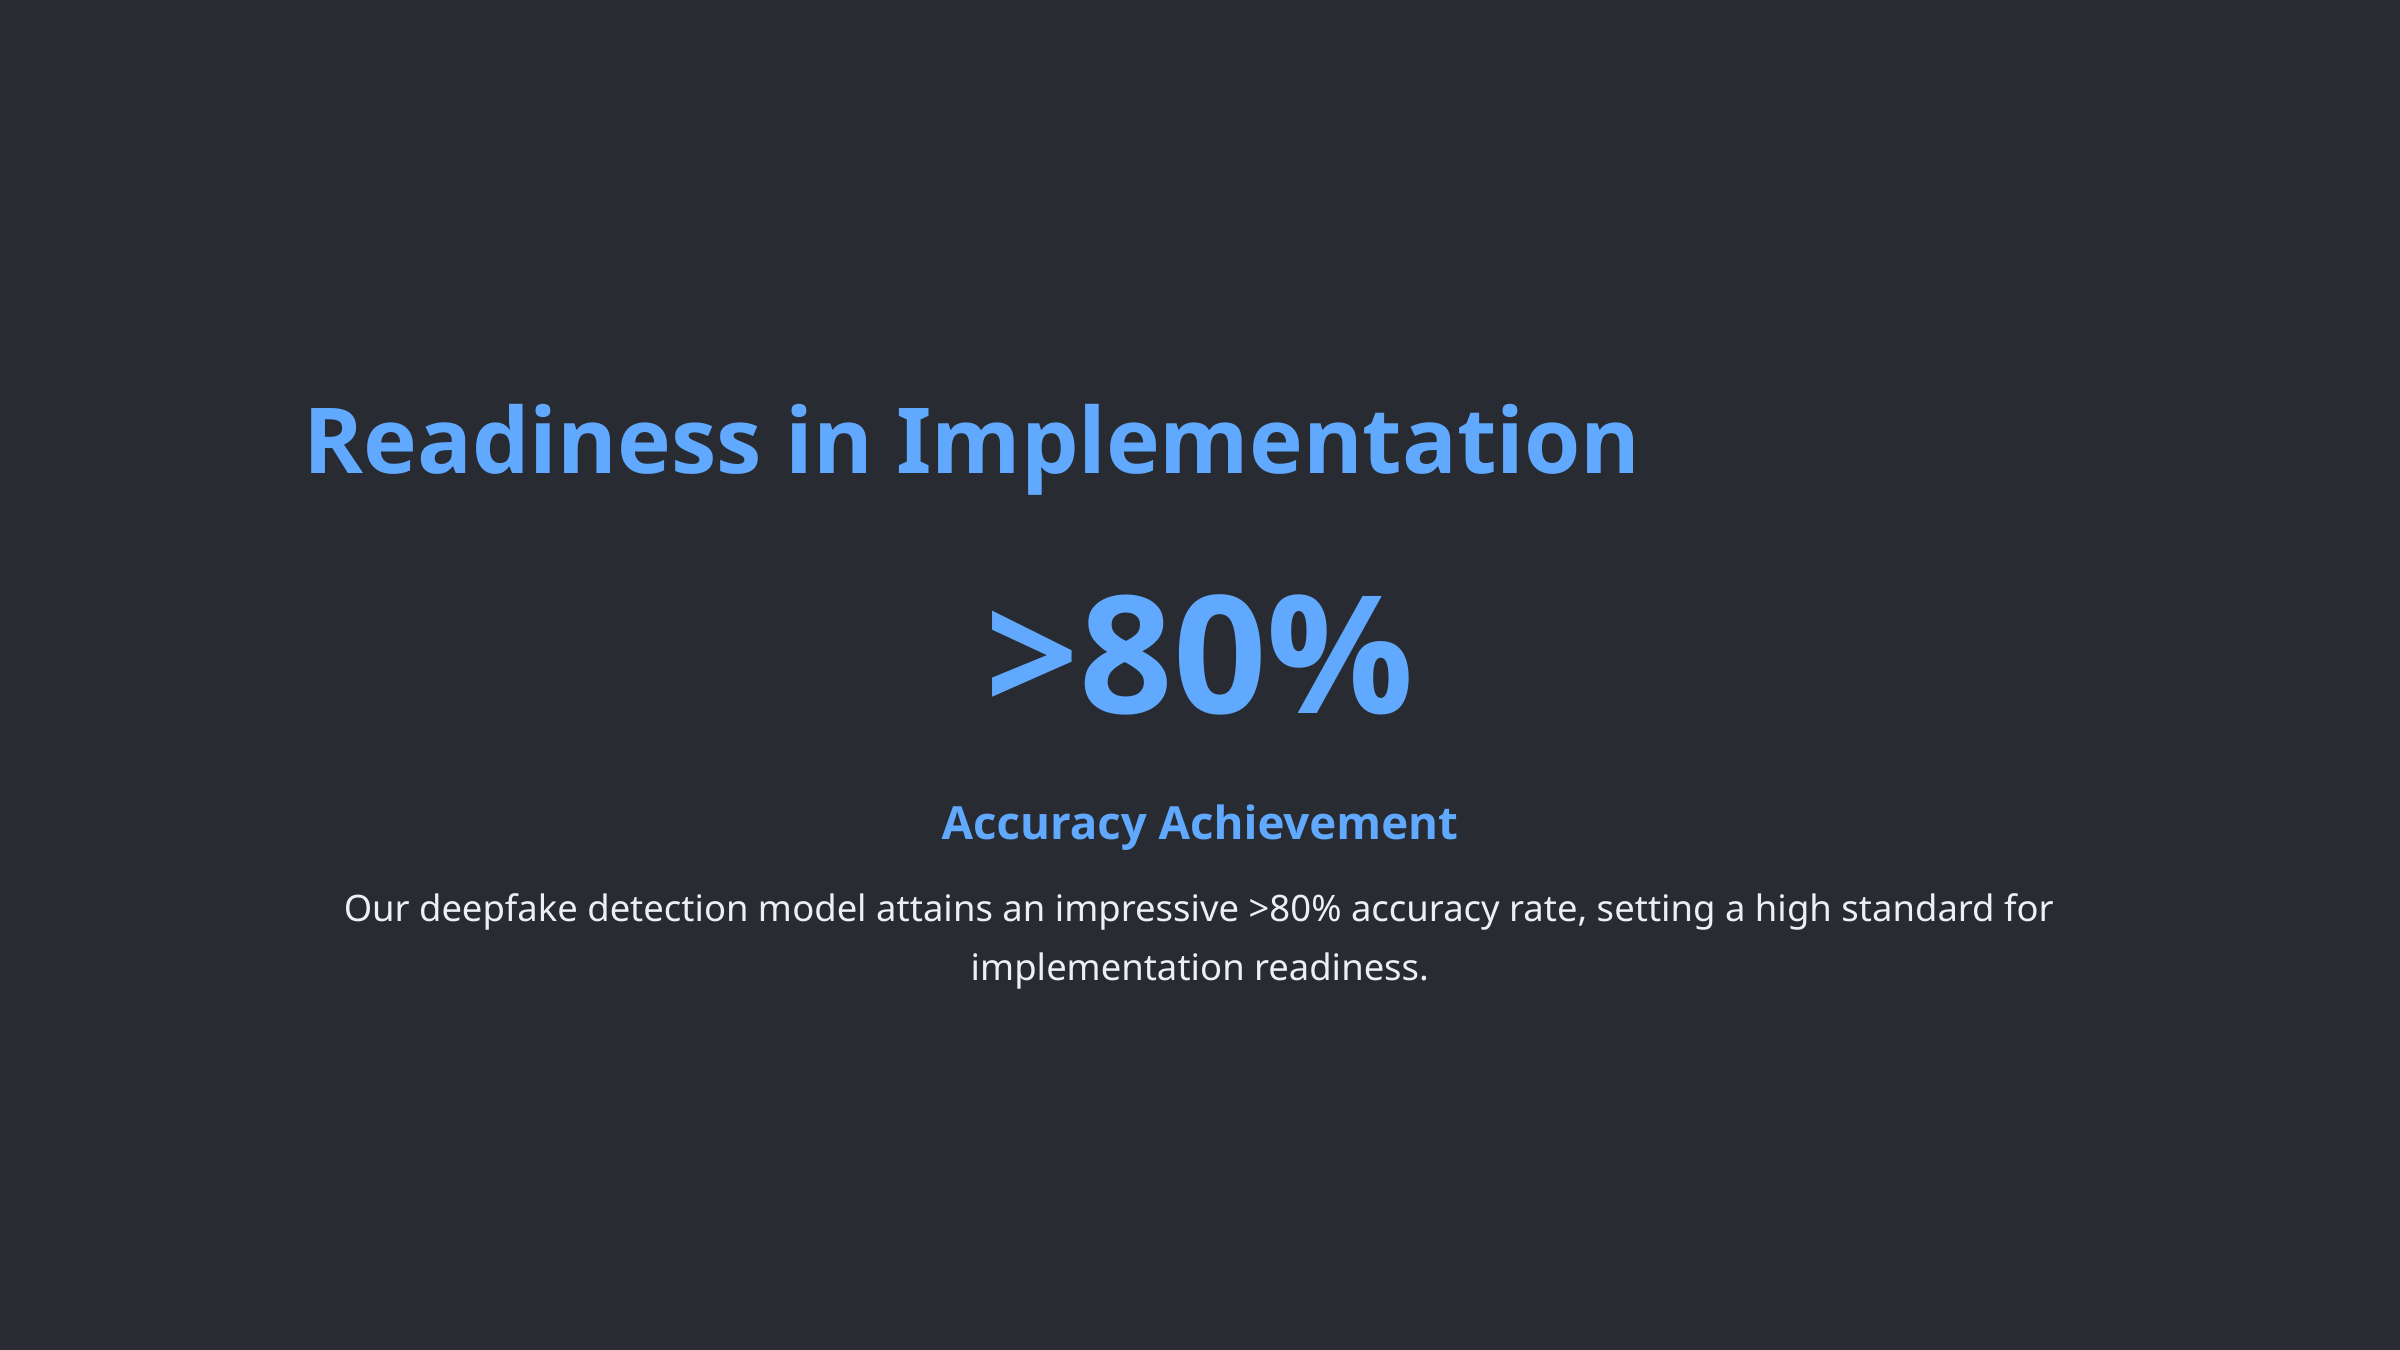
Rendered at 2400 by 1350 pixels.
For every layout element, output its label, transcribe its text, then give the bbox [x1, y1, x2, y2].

text_box [0, 0, 2400, 1350]
text_box Accuracy Achievement [966, 784, 1434, 842]
text_box Readiness in Implementation [288, 369, 1459, 484]
text_box Our deepfake detection model attains an impressive >80% accuracy rate, setting a high standard for implementation readiness. [288, 863, 2112, 980]
text_box >80% [288, 575, 2112, 739]
